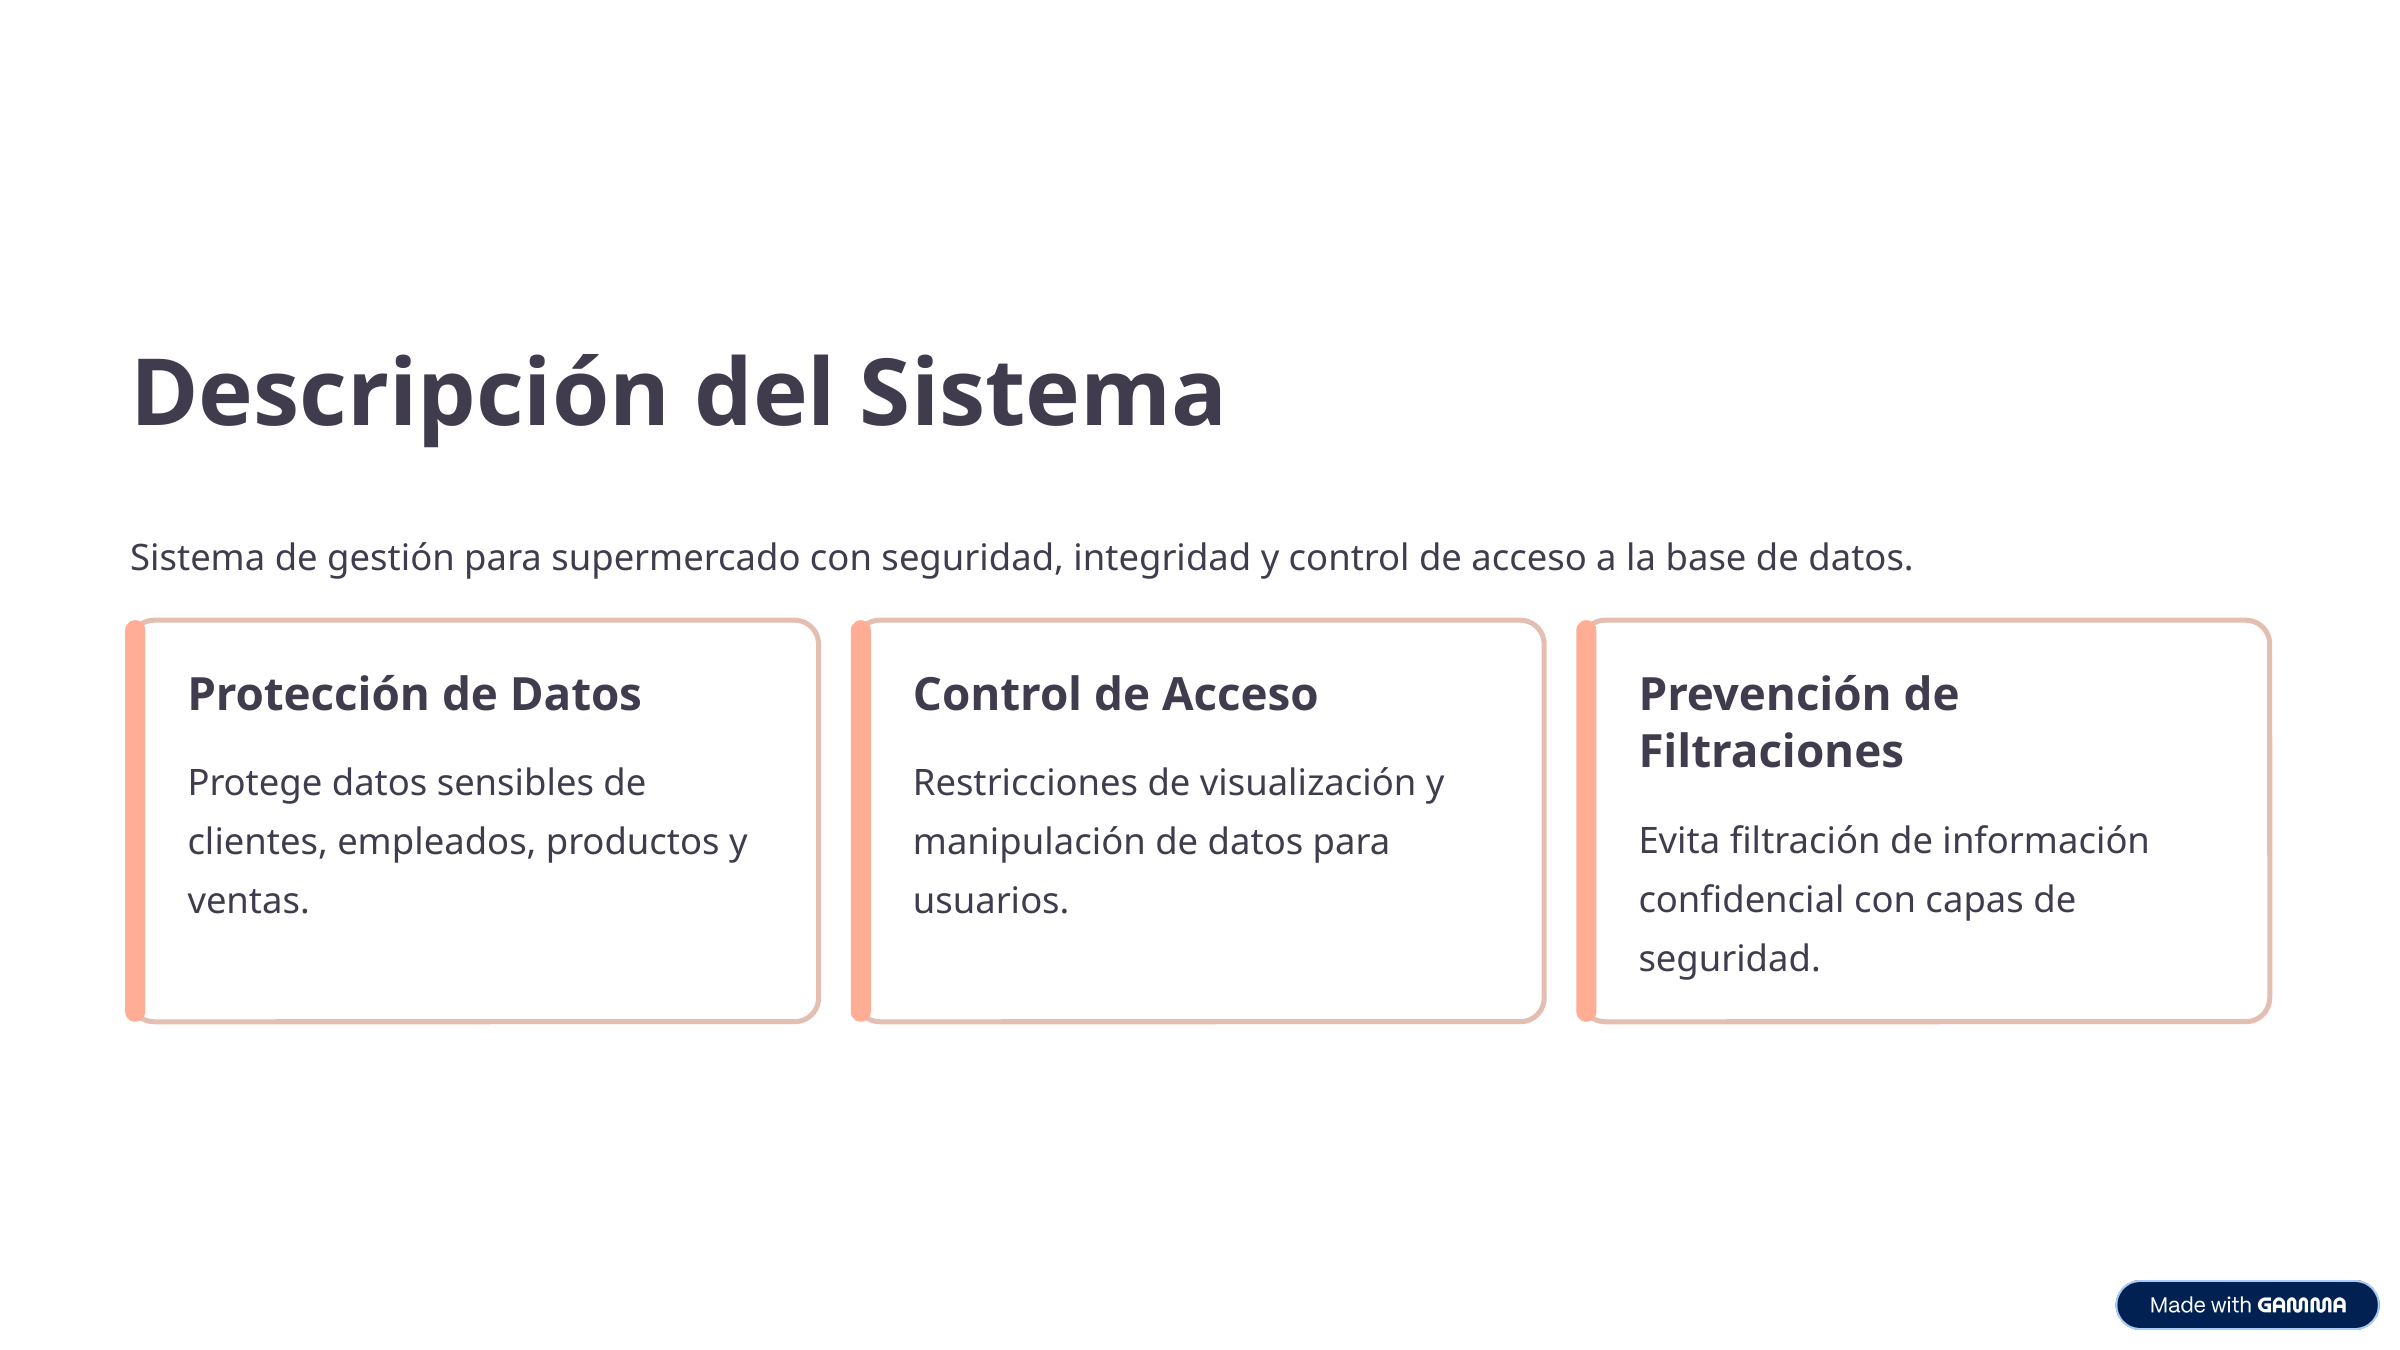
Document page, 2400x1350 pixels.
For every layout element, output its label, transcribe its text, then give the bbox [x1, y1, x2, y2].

text_box [868, 620, 1545, 1022]
text_box Control de Acceso [912, 662, 1378, 721]
text_box [850, 620, 871, 1022]
text_box Protección de Datos [187, 662, 653, 721]
text_box [142, 620, 819, 1022]
text_box Protege datos sensibles de clientes, empleados, productos y ventas. [187, 742, 777, 922]
text_box Sistema de gestión para supermercado con seguridad, integridad y control de acceso a la base de datos. [130, 518, 2270, 579]
text_box Descripción del Sistema [130, 328, 1229, 445]
text_box Prevención de Filtraciones [1638, 662, 2228, 779]
text_box [125, 620, 146, 1022]
text_box Evita filtración de información confidencial con capas de seguridad. [1638, 800, 2228, 980]
text_box Restricciones de visualización y manipulación de datos para usuarios. [912, 742, 1502, 922]
text_box [1576, 620, 1597, 1022]
text_box [1594, 620, 2270, 1022]
picture [2106, 1271, 2389, 1339]
